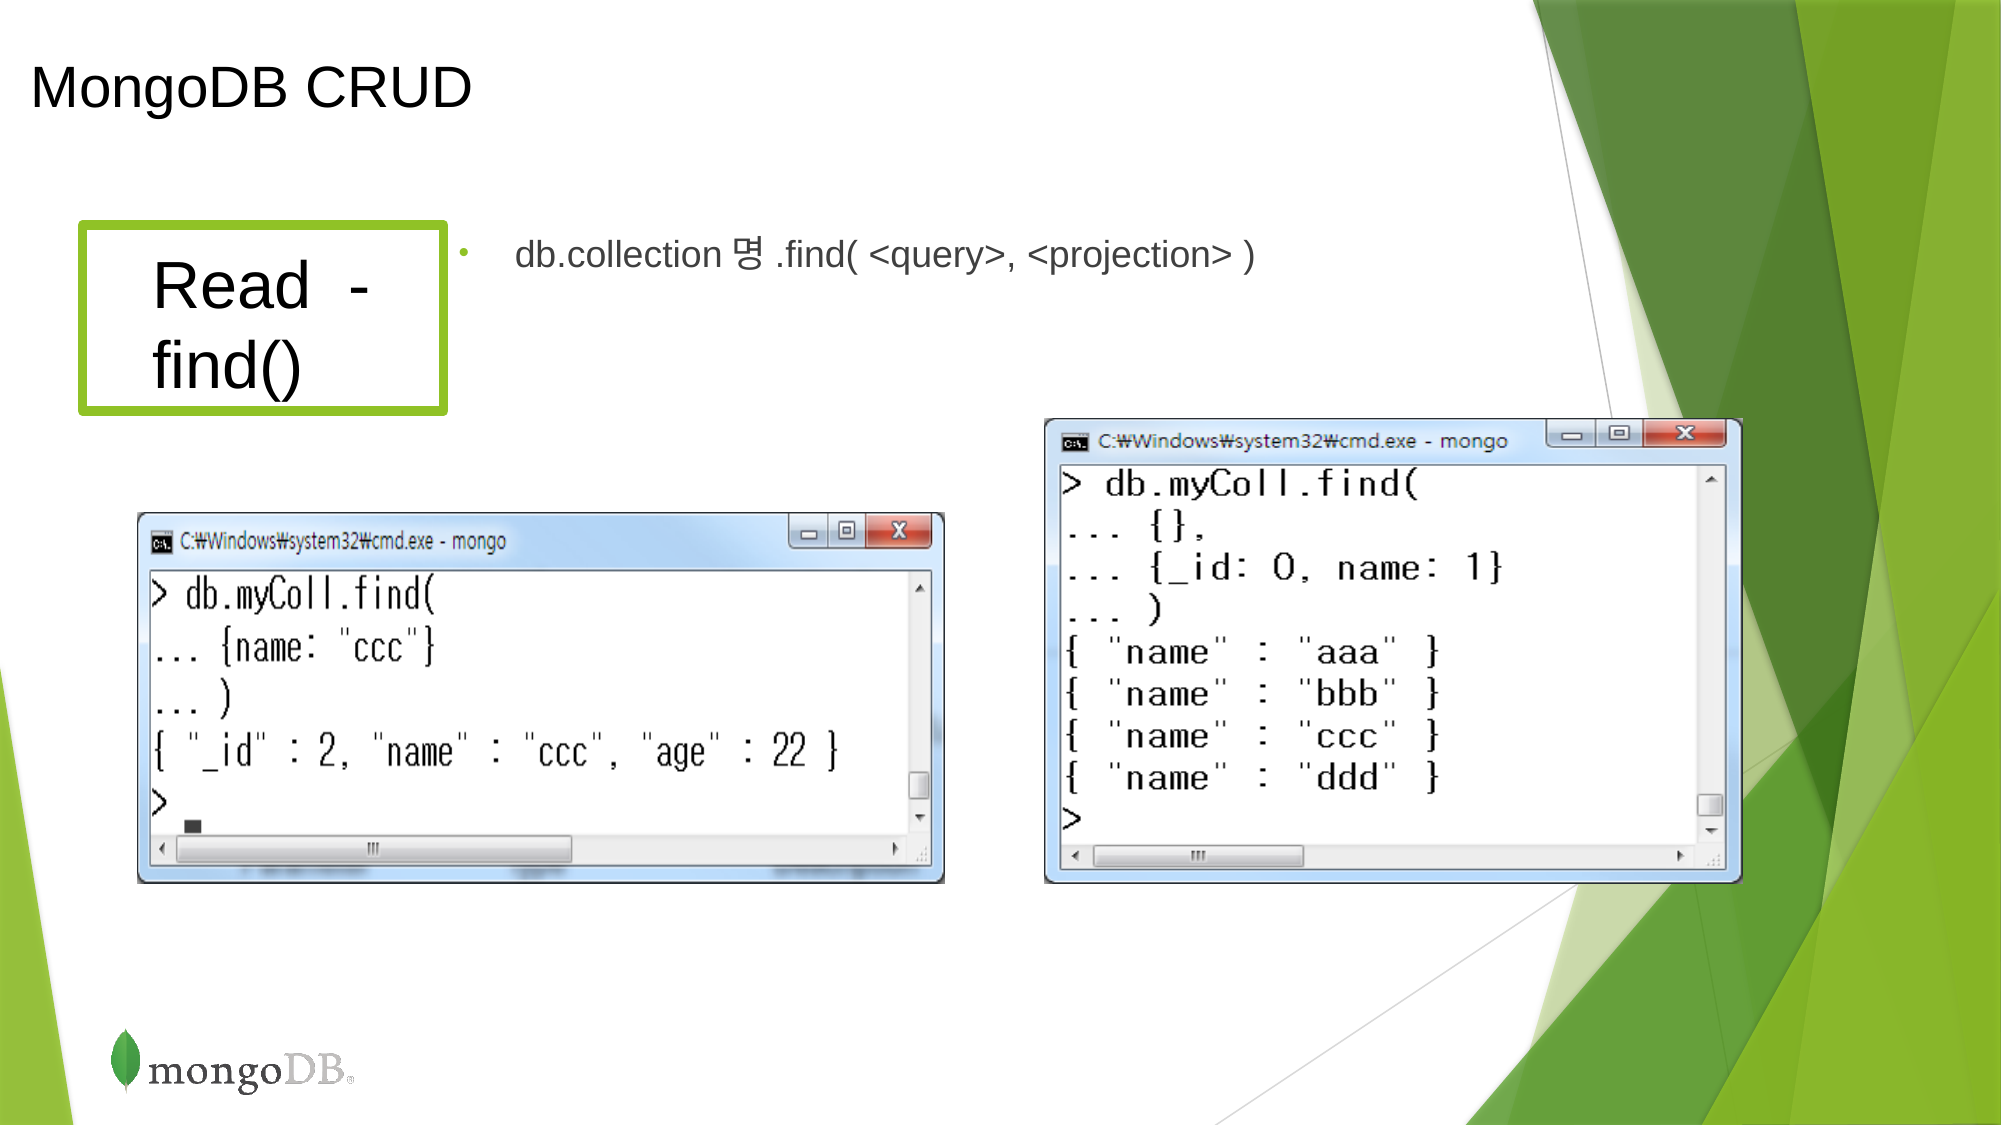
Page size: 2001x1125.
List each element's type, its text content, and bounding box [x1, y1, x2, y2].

picture [136, 511, 945, 885]
picture [1044, 418, 1743, 885]
picture [110, 1028, 354, 1096]
text_box db.collection명.find( <query>, <projection> ) [443, 222, 1468, 412]
text_box MongoDB CRUD [15, 41, 704, 170]
text_box [81, 223, 445, 413]
